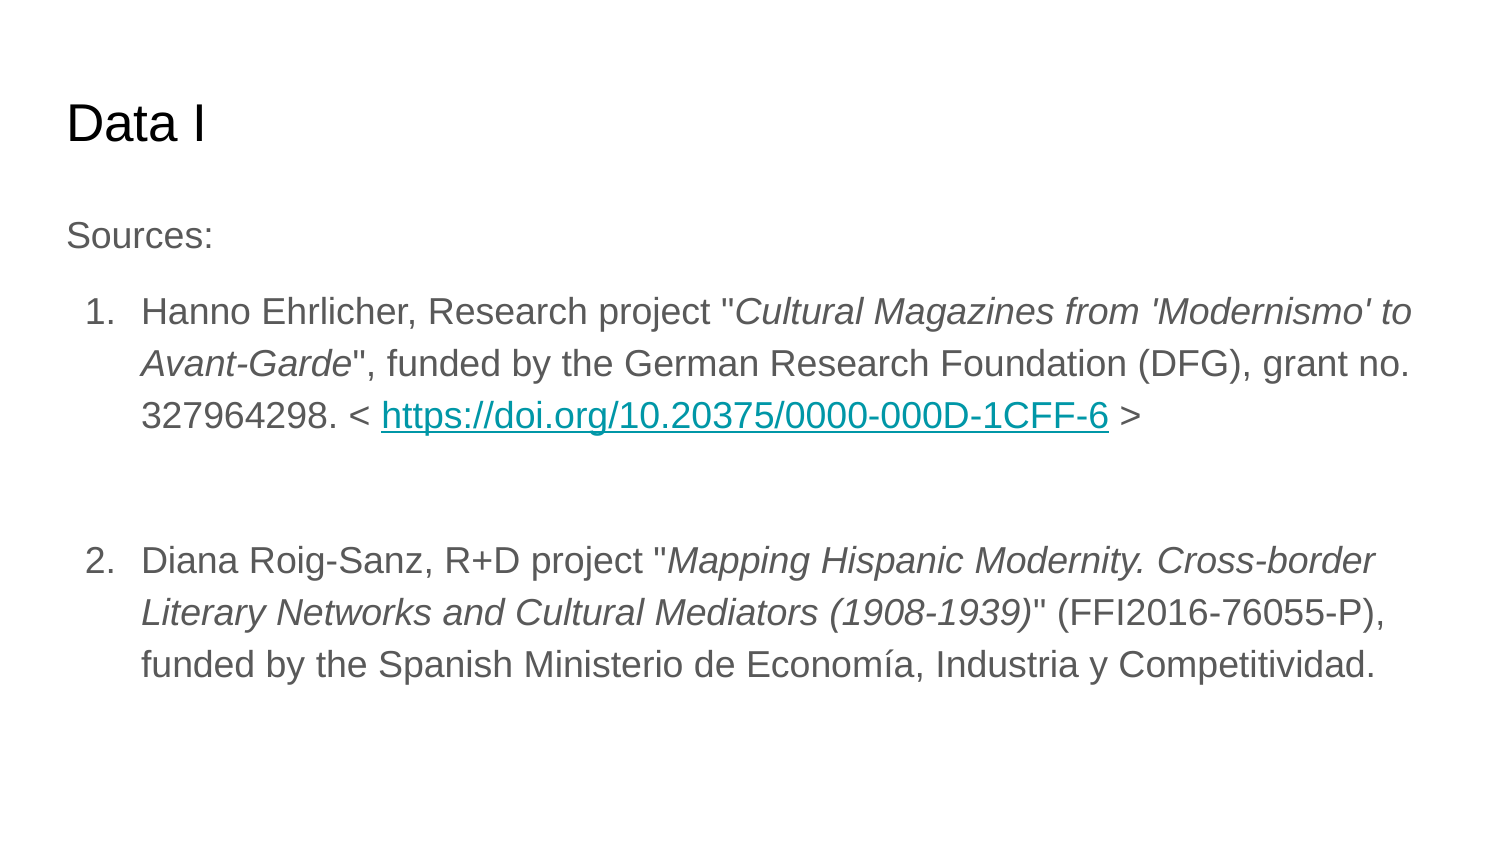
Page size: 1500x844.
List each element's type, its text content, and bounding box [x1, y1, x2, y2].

title Data I [51, 72, 1449, 167]
list Sources: Hanno Ehrlicher, Research project "Cultural Magazines from 'Modernismo' to Avant-Garde", funded by the German Research Foundation (DFG), grant no. 327964298. < https://doi.org/10.20375/0000-000D-1CFF-6 > Diana Roig-Sanz, R+D project "Mapping Hispanic Modernity. Cross-border Literary Networks and Cultural Mediators (1908-1939)" (FFI2016-76055-P), funded by the Spanish Ministerio de Economía, Industria y Competitividad. [51, 189, 1449, 791]
